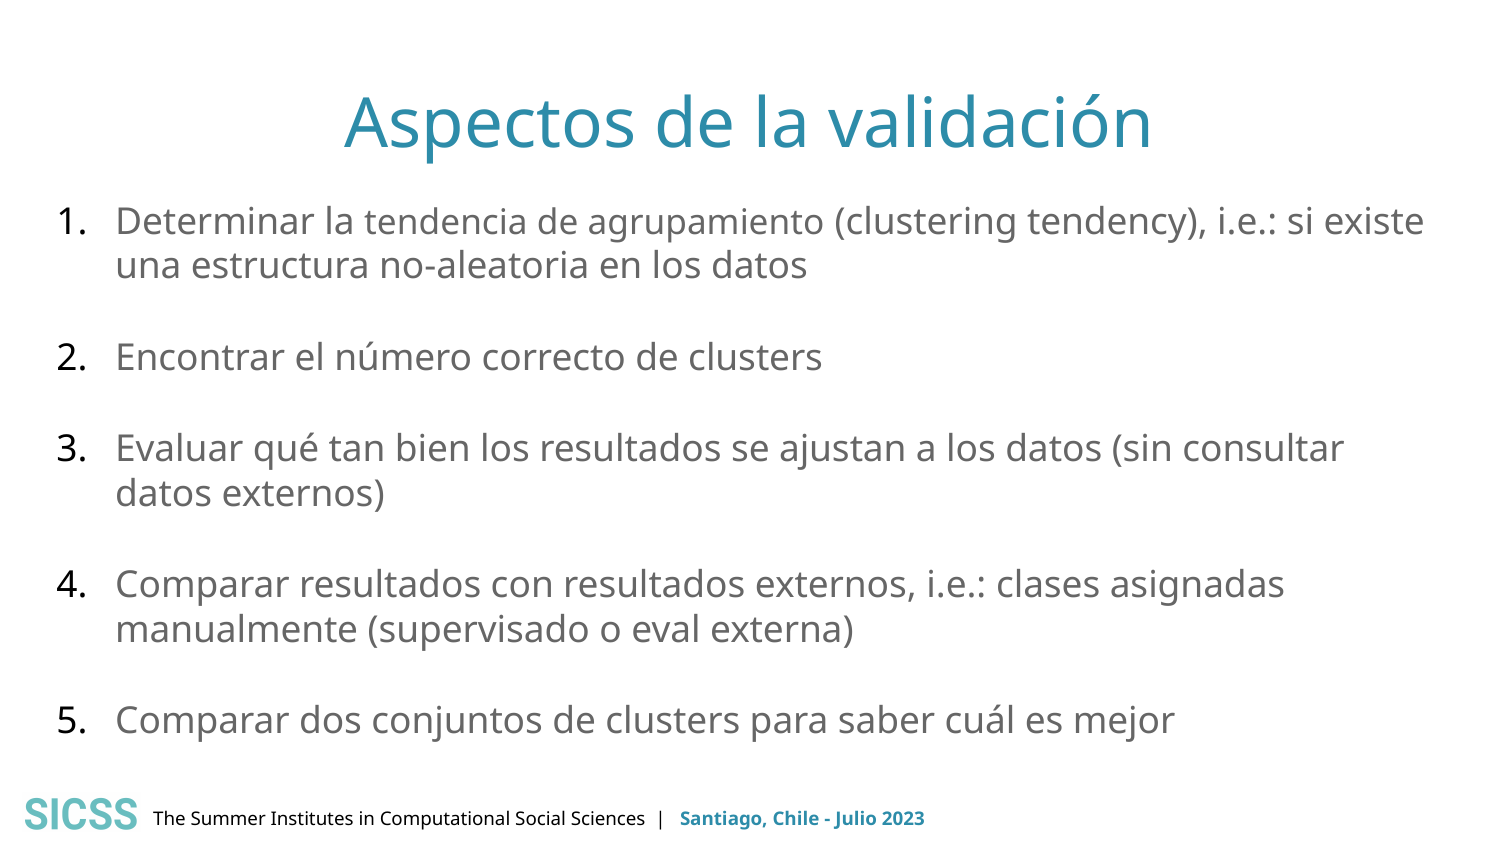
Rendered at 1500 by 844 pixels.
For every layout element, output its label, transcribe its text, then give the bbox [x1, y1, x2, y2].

list Determinar la tendencia de agrupamiento (clustering tendency), i.e.: si existe una estructura no-aleatoria en los datos Encontrar el número correcto de clusters Evaluar qué tan bien los resultados se ajustan a los datos (sin consultar datos externos) Comparar resultados con resultados externos, i.e.: clases asignadas manualmente (supervisado o eval externa) Comparar dos conjuntos de clusters para saber cuál es mejor [51, 189, 1449, 750]
picture [22, 792, 141, 832]
title Aspectos de la validación [51, 72, 1449, 167]
